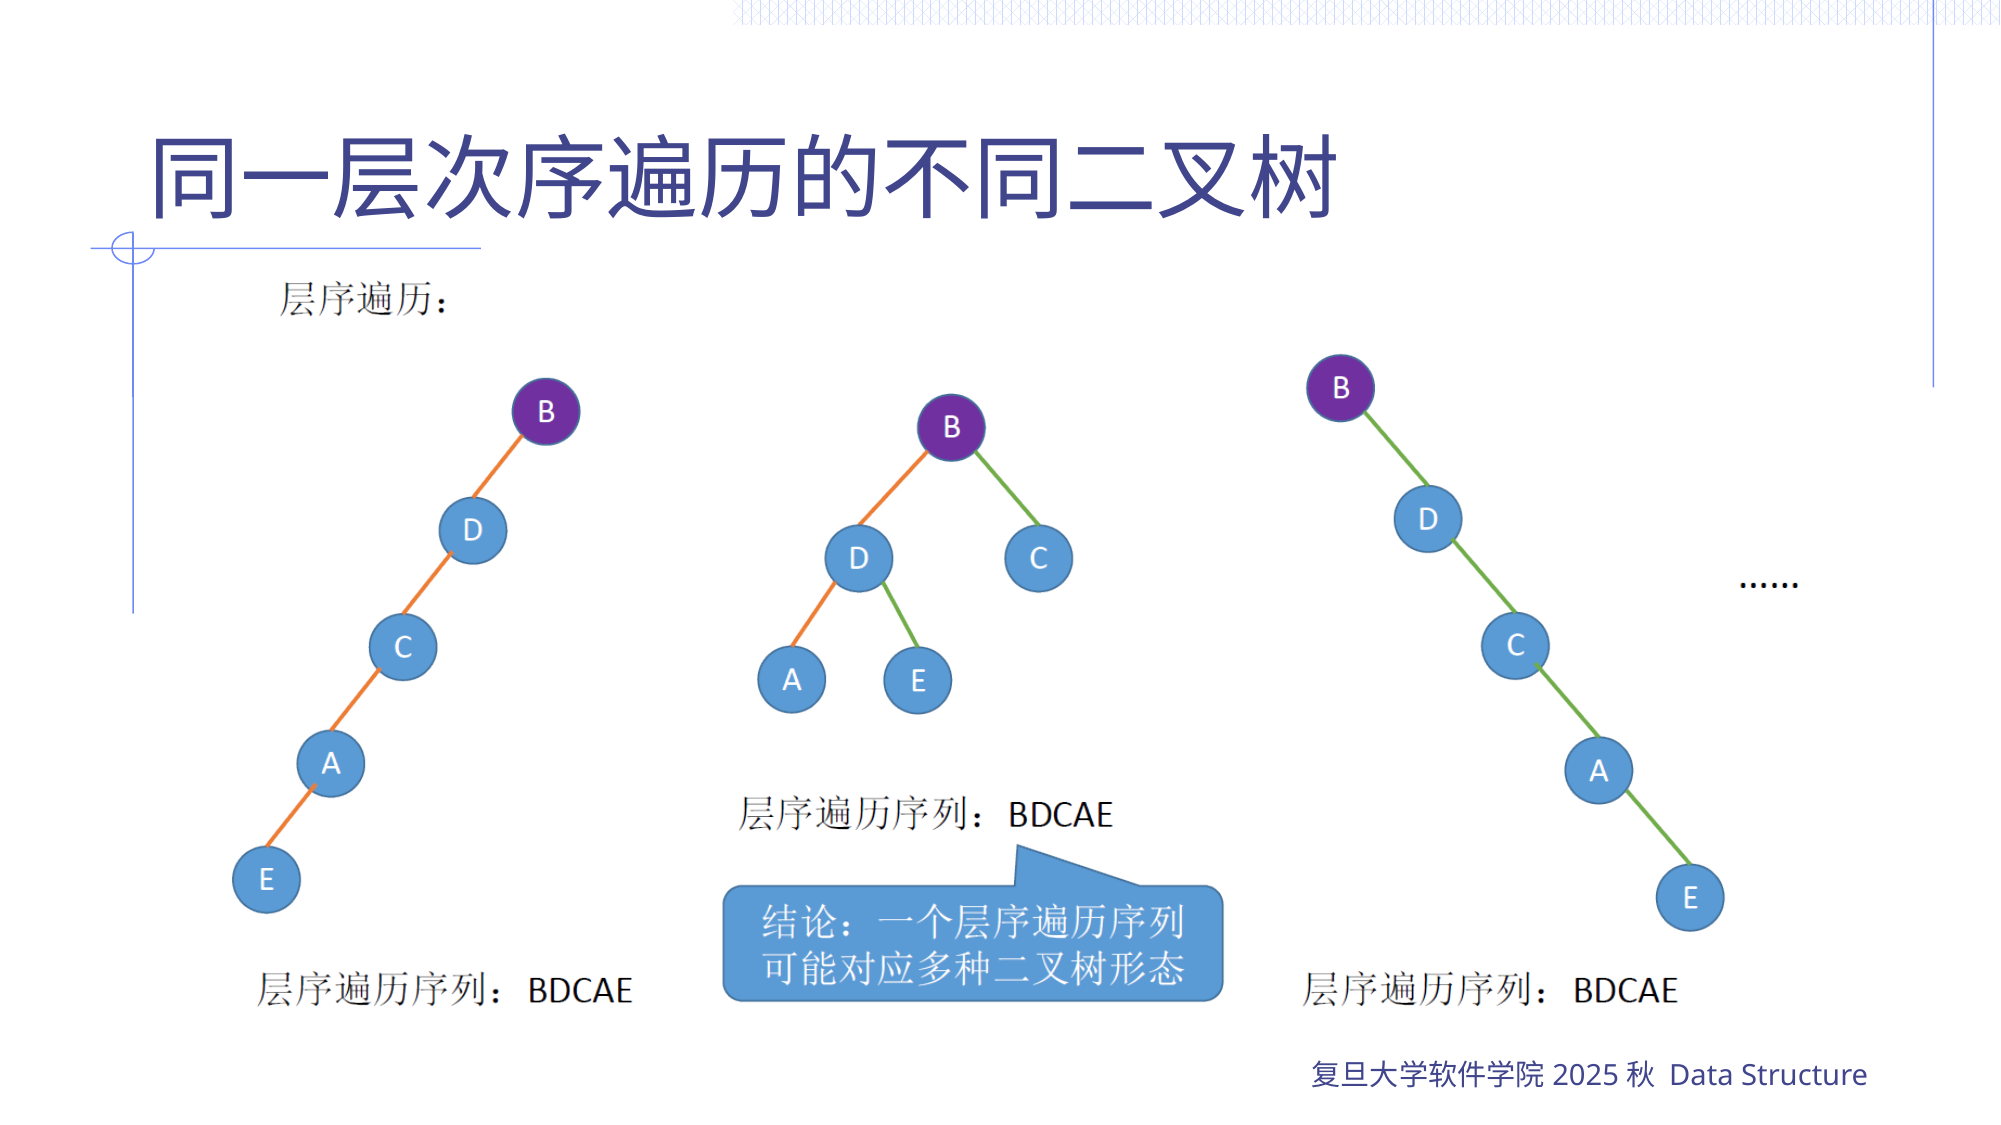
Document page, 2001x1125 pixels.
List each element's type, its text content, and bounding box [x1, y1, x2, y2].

title 同一层次序遍历的不同二叉树 [133, 50, 1834, 238]
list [179, 255, 1887, 1045]
